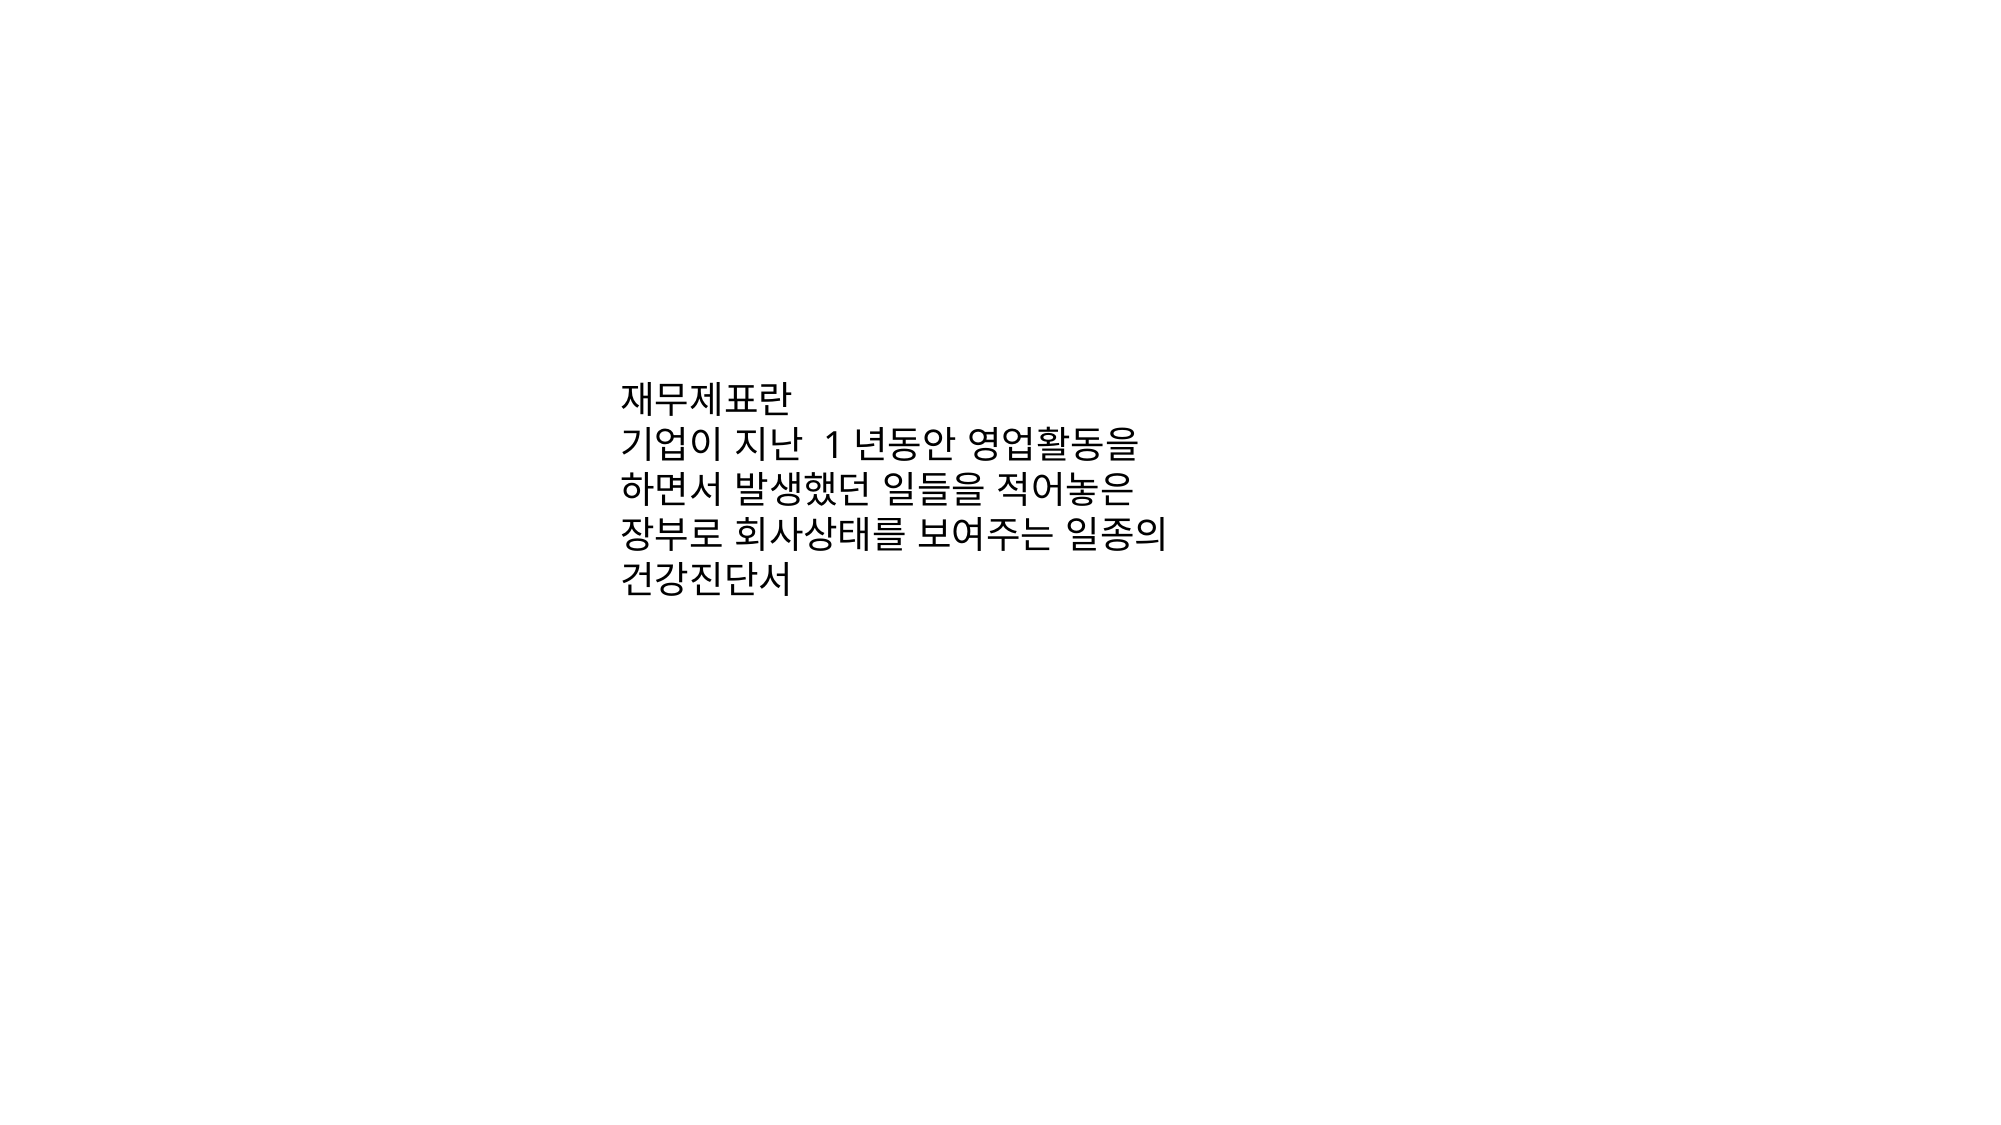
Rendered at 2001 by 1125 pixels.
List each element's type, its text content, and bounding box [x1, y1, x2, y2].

text_box 재무제표란 기업이 지난 1년동안 영업활동을 하면서 발생했던 일들을 적어놓은 장부로 회사상태를 보여주는 일종의 건강진단서 [605, 368, 1194, 609]
